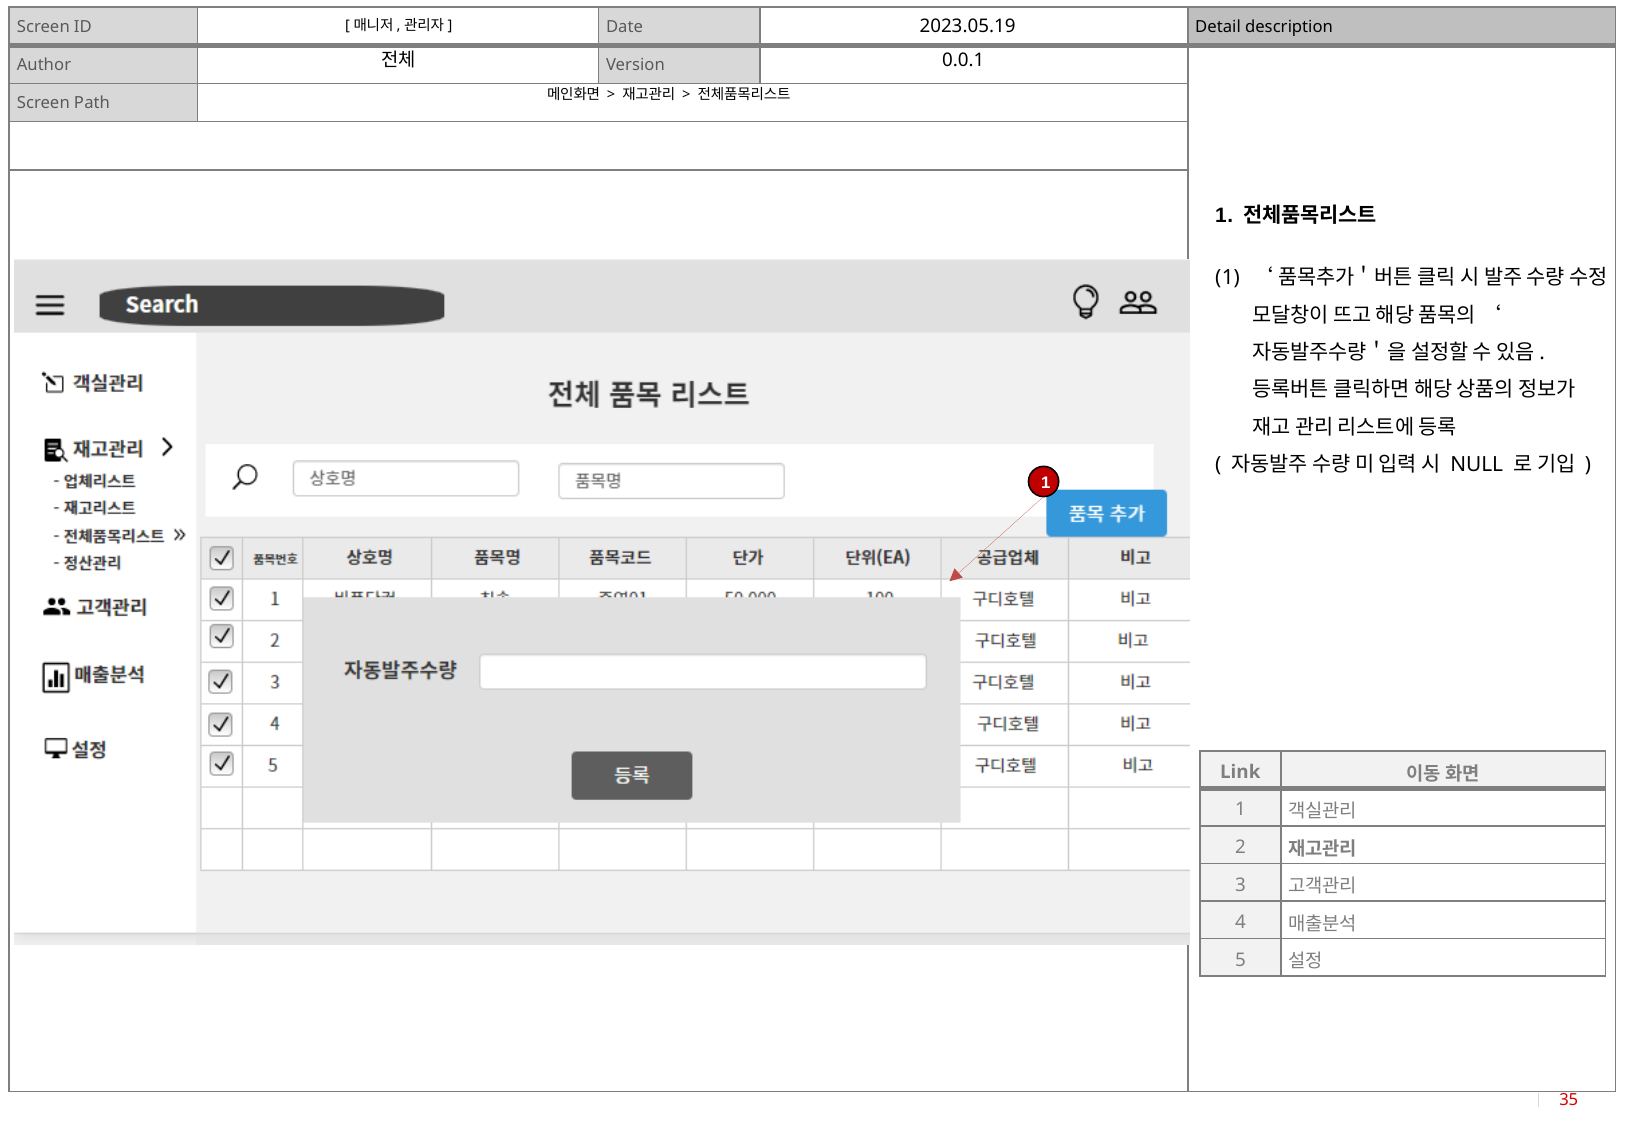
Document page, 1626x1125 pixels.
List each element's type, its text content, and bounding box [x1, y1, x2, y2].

table_cell 1 [1201, 791, 1280, 825]
table_cell 매출분석 [1282, 902, 1605, 938]
text_box 전체 [205, 41, 593, 78]
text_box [1028, 466, 1059, 497]
picture [13, 259, 1190, 946]
text_box 2023.05.19 [773, 5, 1162, 44]
text_box 0.0.1 [769, 40, 1157, 78]
text_box 전체품목리스트 ‘품목추가＇버튼 클릭 시 발주 수량 수정 모달창이 뜨고 해당 품목의 ‘자동발주수량＇을 설정할 수 있음. 등록버튼 클릭하면 해당 상품의 정보가 재고 관리 리스트에 등록 ( 자동발주 수량 미 입력 시 NULL 로 기입 ) [1200, 186, 1625, 766]
slide_number 35 [1550, 1081, 1588, 1119]
table_cell 4 [1201, 902, 1280, 938]
text_box 메인화면 > 재고관리 > 전체품목리스트 [456, 77, 882, 111]
table_cell 2 [1201, 827, 1280, 863]
table_cell 3 [1201, 864, 1280, 900]
table_cell 5 [1201, 939, 1280, 975]
text_box [매니저,관리자] [205, 8, 593, 41]
table_cell 고객관리 [1282, 864, 1605, 900]
table_header Link [1201, 766, 1280, 786]
table_header 이동 화면 [1282, 766, 1605, 786]
table_cell 객실관리 [1282, 791, 1605, 825]
table_cell 재고관리 [1282, 827, 1605, 863]
table_cell 설정 [1282, 939, 1605, 975]
